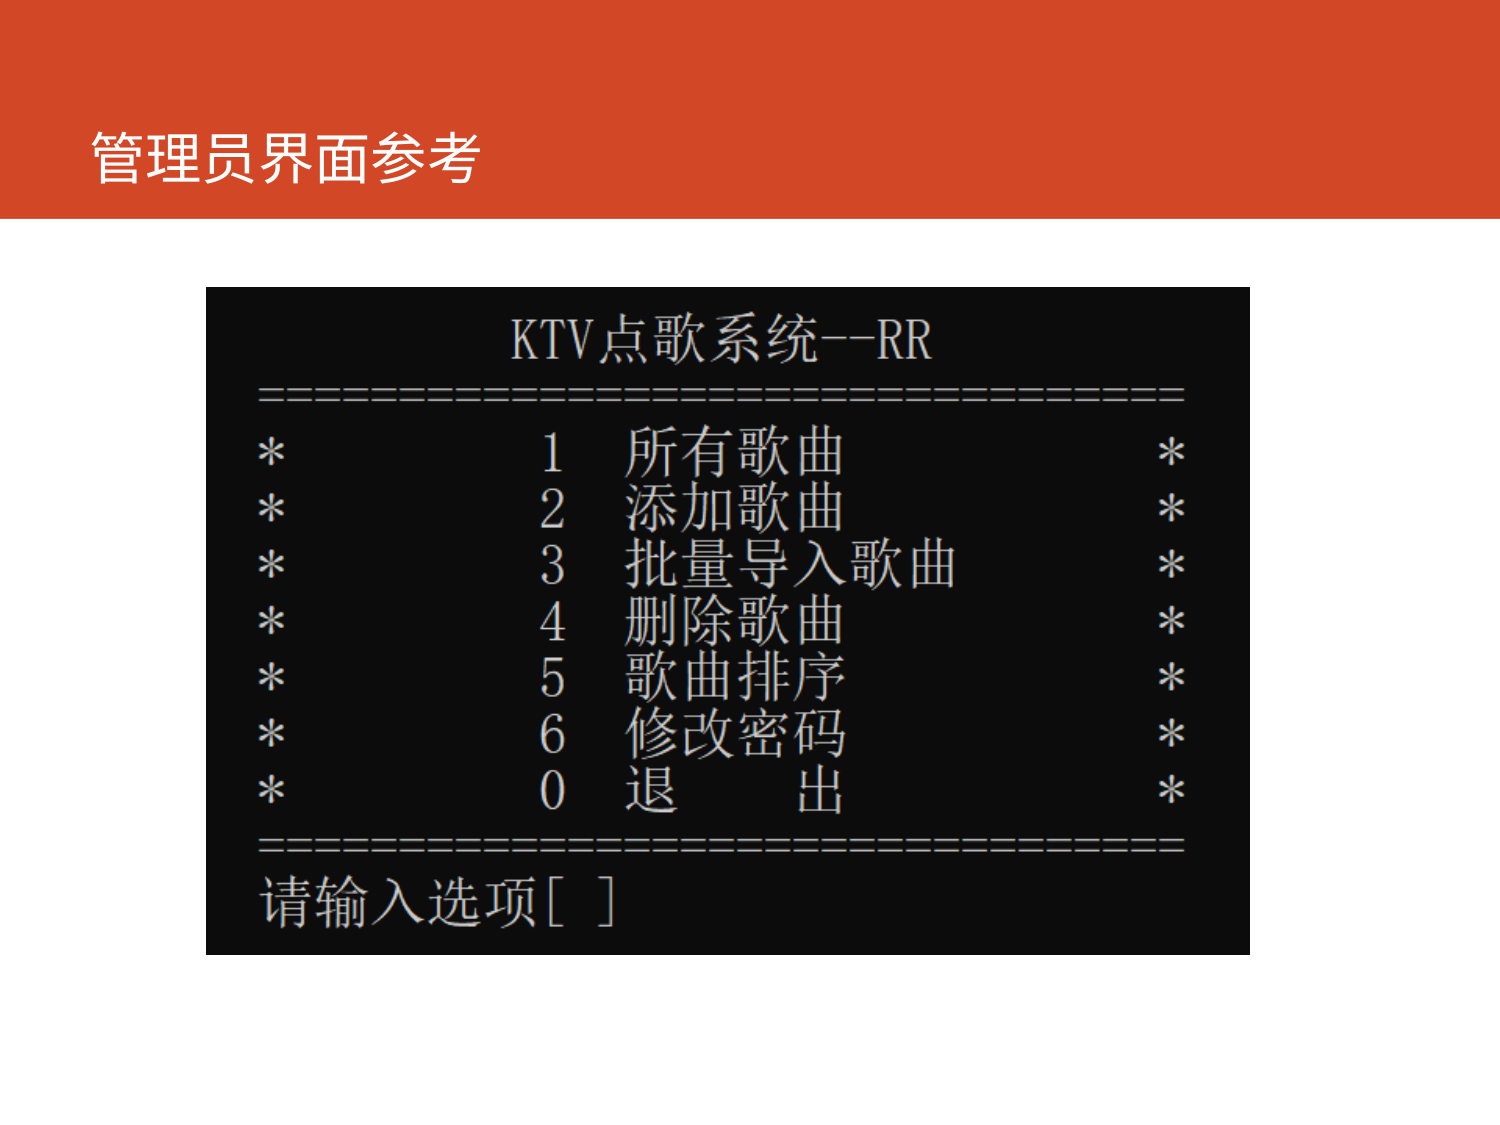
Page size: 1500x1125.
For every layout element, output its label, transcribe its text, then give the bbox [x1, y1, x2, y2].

picture [206, 287, 1250, 955]
title 管理员界面参考 [74, 0, 1397, 199]
